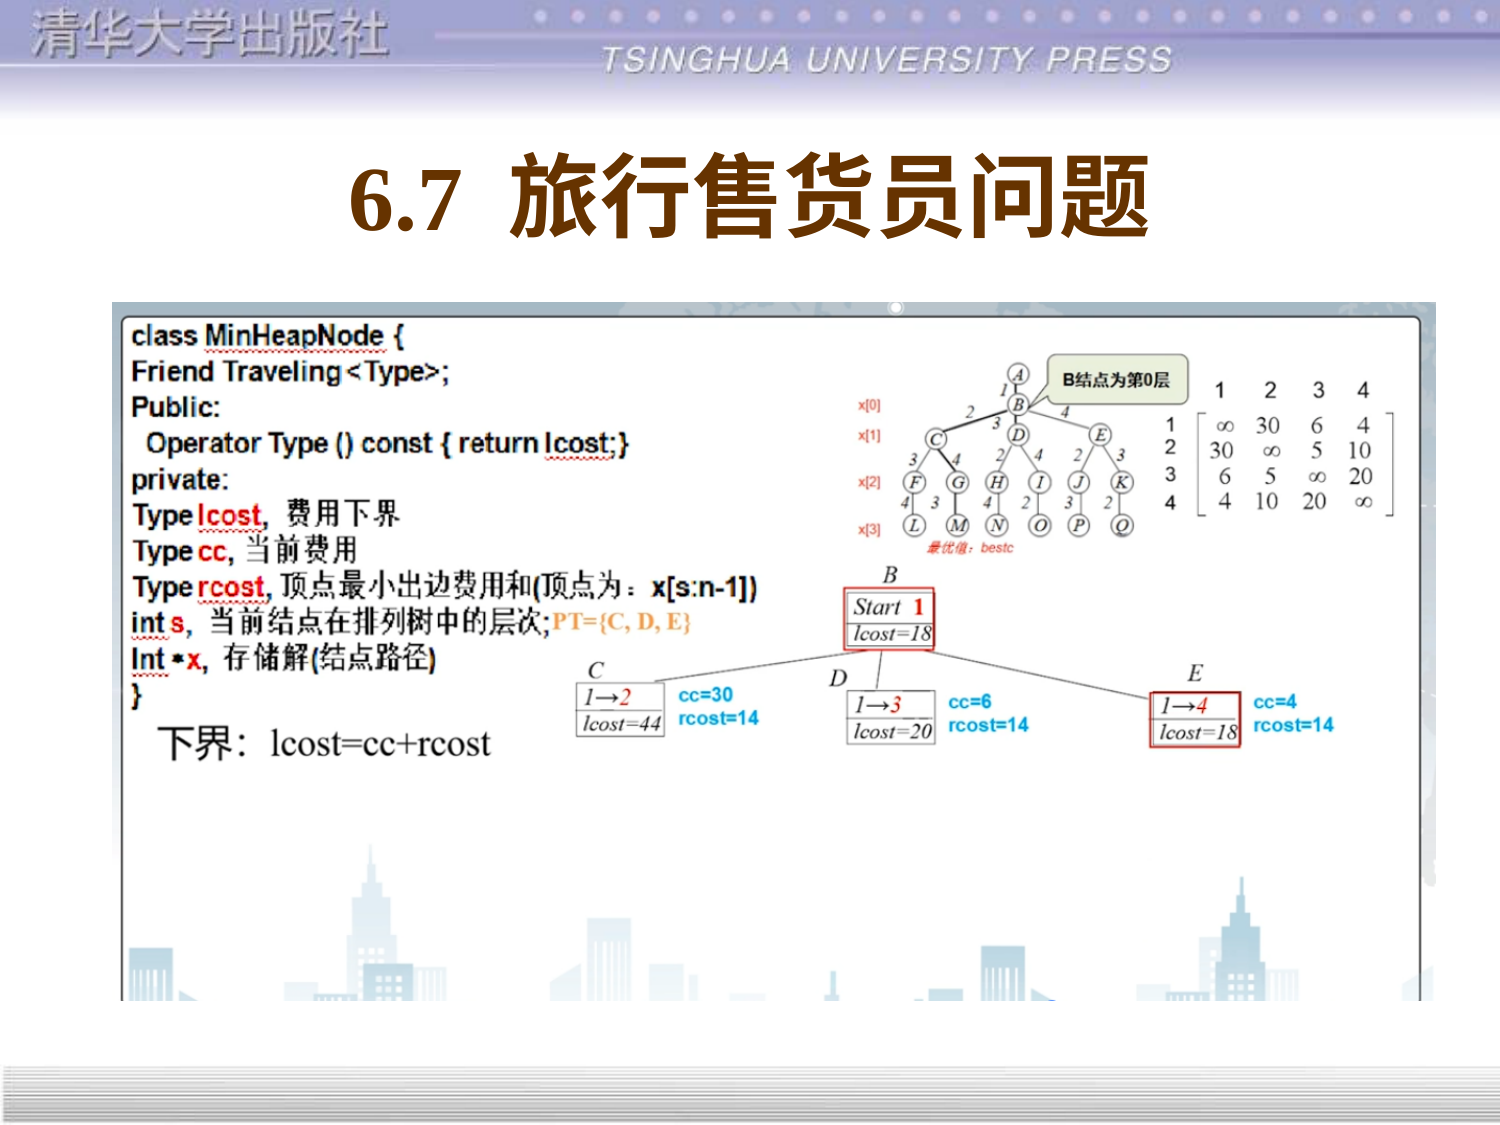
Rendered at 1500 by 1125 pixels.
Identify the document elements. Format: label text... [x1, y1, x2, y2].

title 6.7 旅行售货员问题 [112, 99, 1388, 288]
picture [0, 0, 1500, 1125]
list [112, 302, 1436, 1001]
